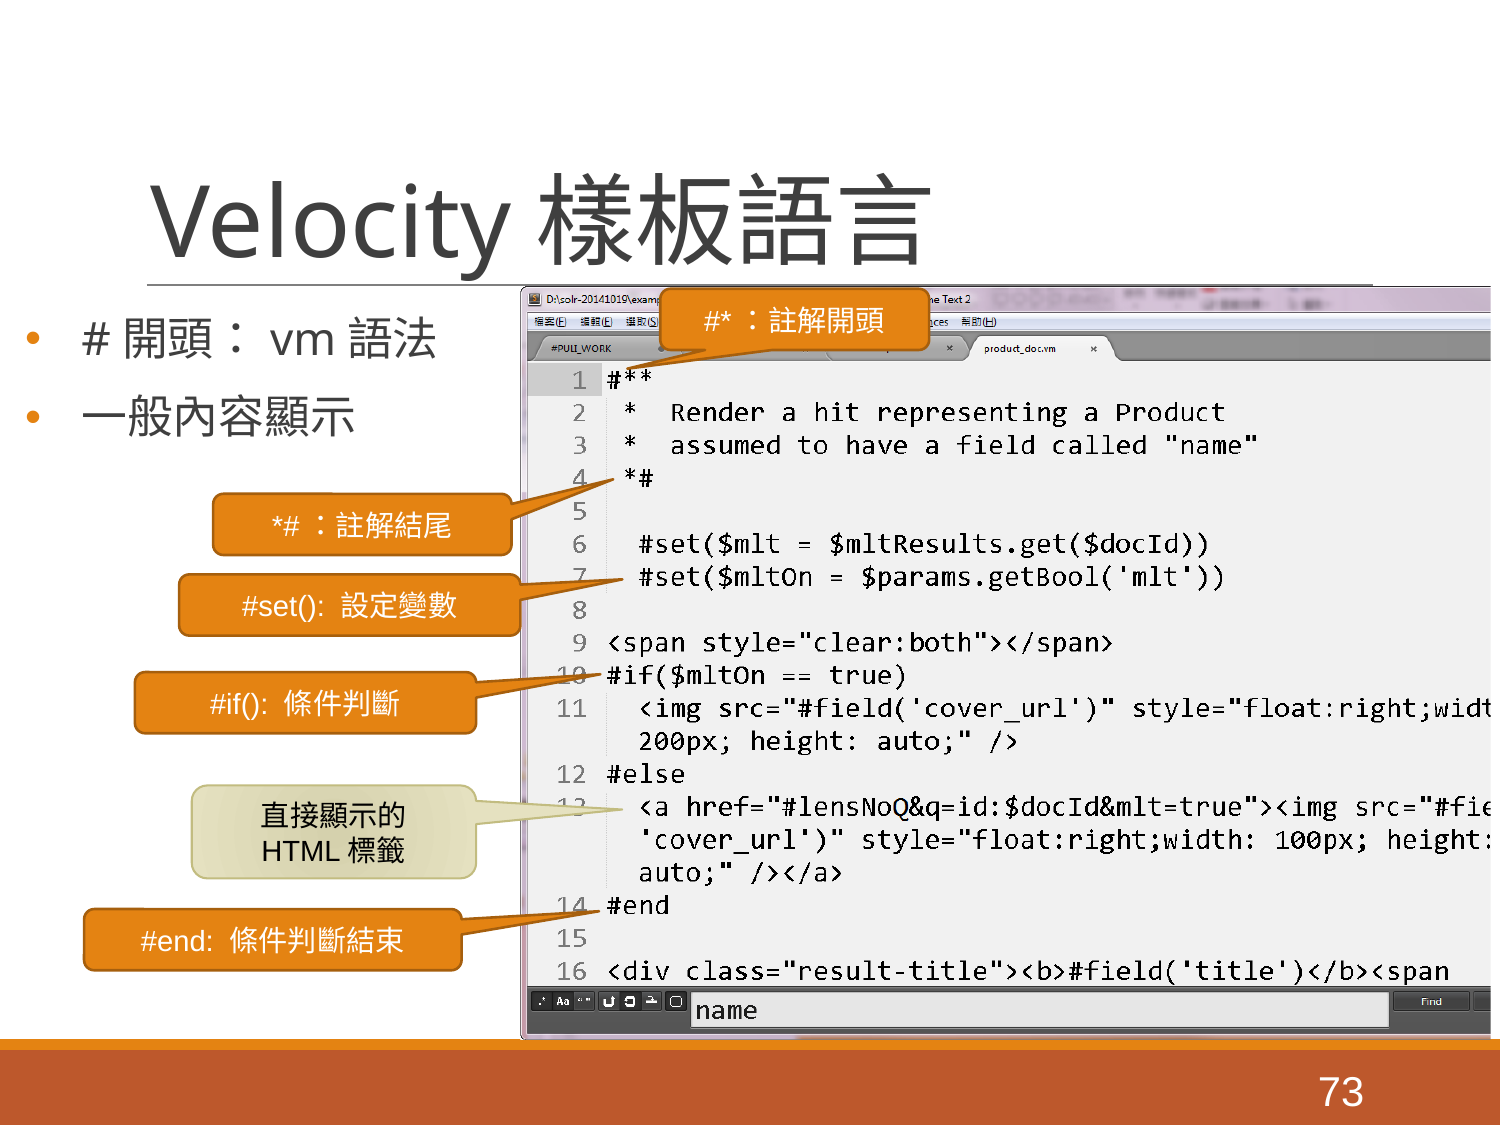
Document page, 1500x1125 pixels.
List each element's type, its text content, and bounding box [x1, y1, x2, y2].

text_box #end: 條件判斷結束 [84, 909, 515, 971]
text_box #if(): 條件判斷 [134, 672, 515, 734]
title Velocity樣板語言 [135, 47, 1373, 285]
picture [520, 286, 1491, 1040]
slide_number ‹#› [1218, 1059, 1380, 1120]
list #開頭：vm語法 一般內容顯示 [25, 308, 515, 724]
text_box *#：註解結尾 [213, 493, 515, 555]
text_box #set(): 設定變數 [179, 574, 515, 636]
text_box 直接顯示的 HTML標籤 [191, 785, 515, 879]
